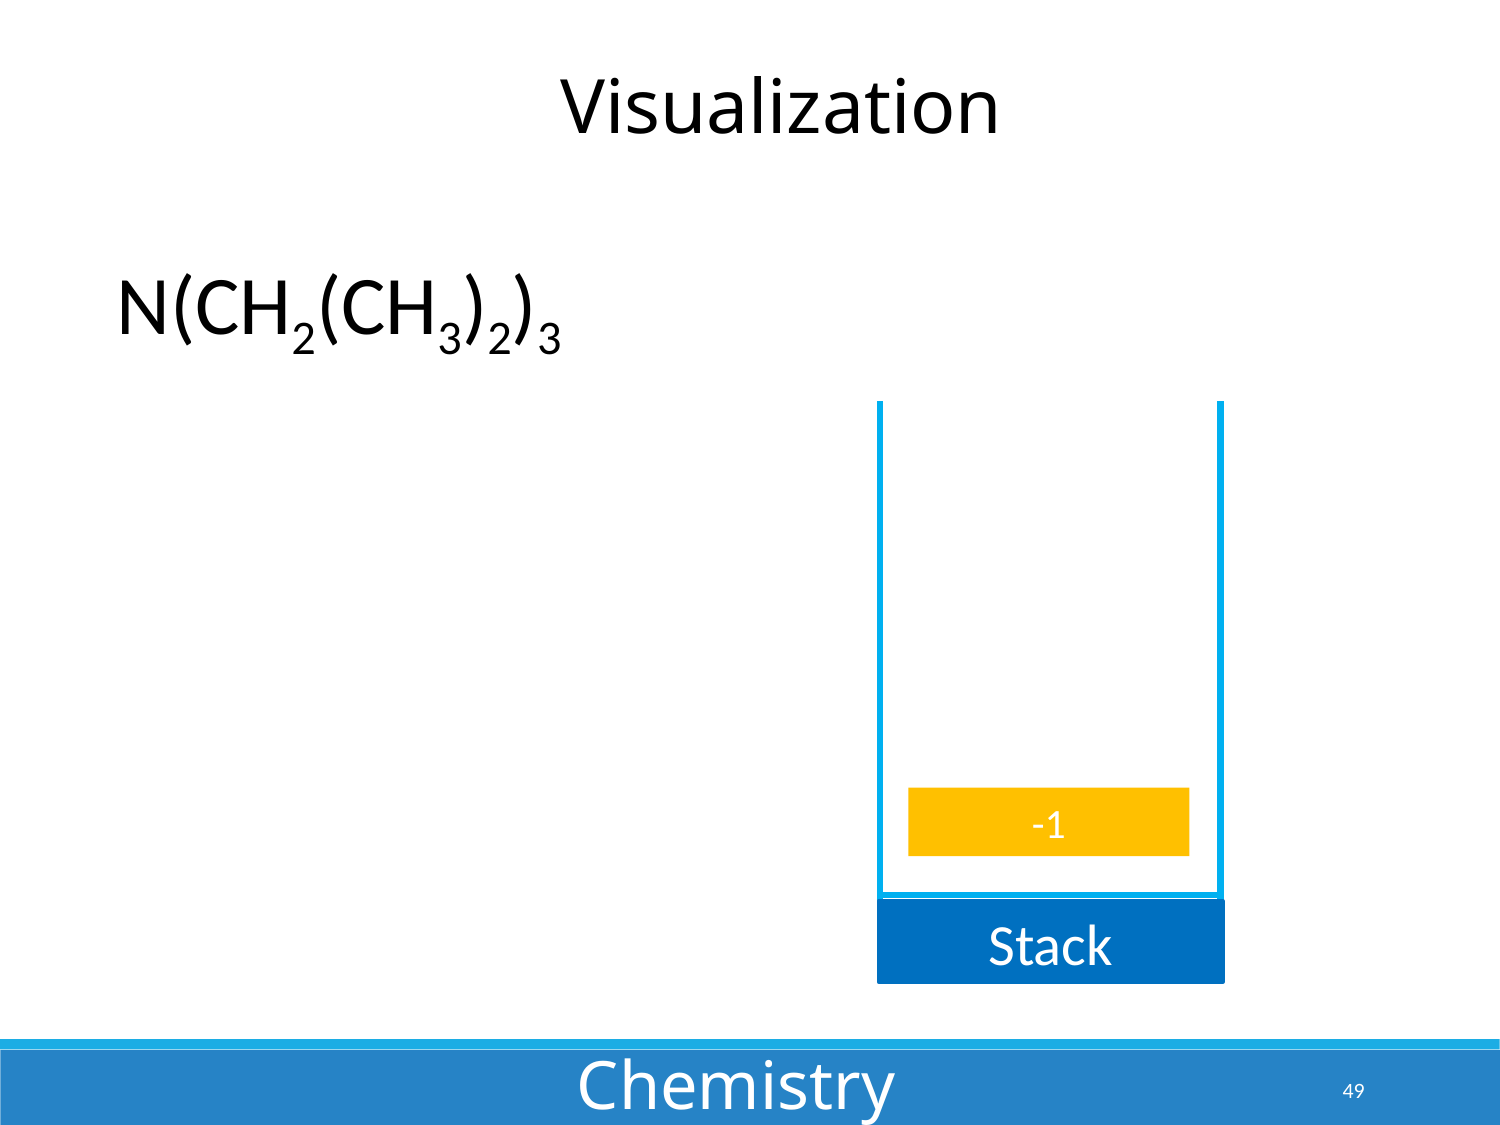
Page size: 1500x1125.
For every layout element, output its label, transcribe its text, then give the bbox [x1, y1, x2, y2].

text_box Chemistry [417, 1035, 1055, 1125]
text_box Stack [878, 907, 1224, 983]
slide_number 49 [1218, 1059, 1380, 1120]
text_box N(CH2(CH3)2)3 [101, 243, 879, 372]
text_box Visualization [548, 52, 1434, 153]
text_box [879, 400, 1222, 902]
